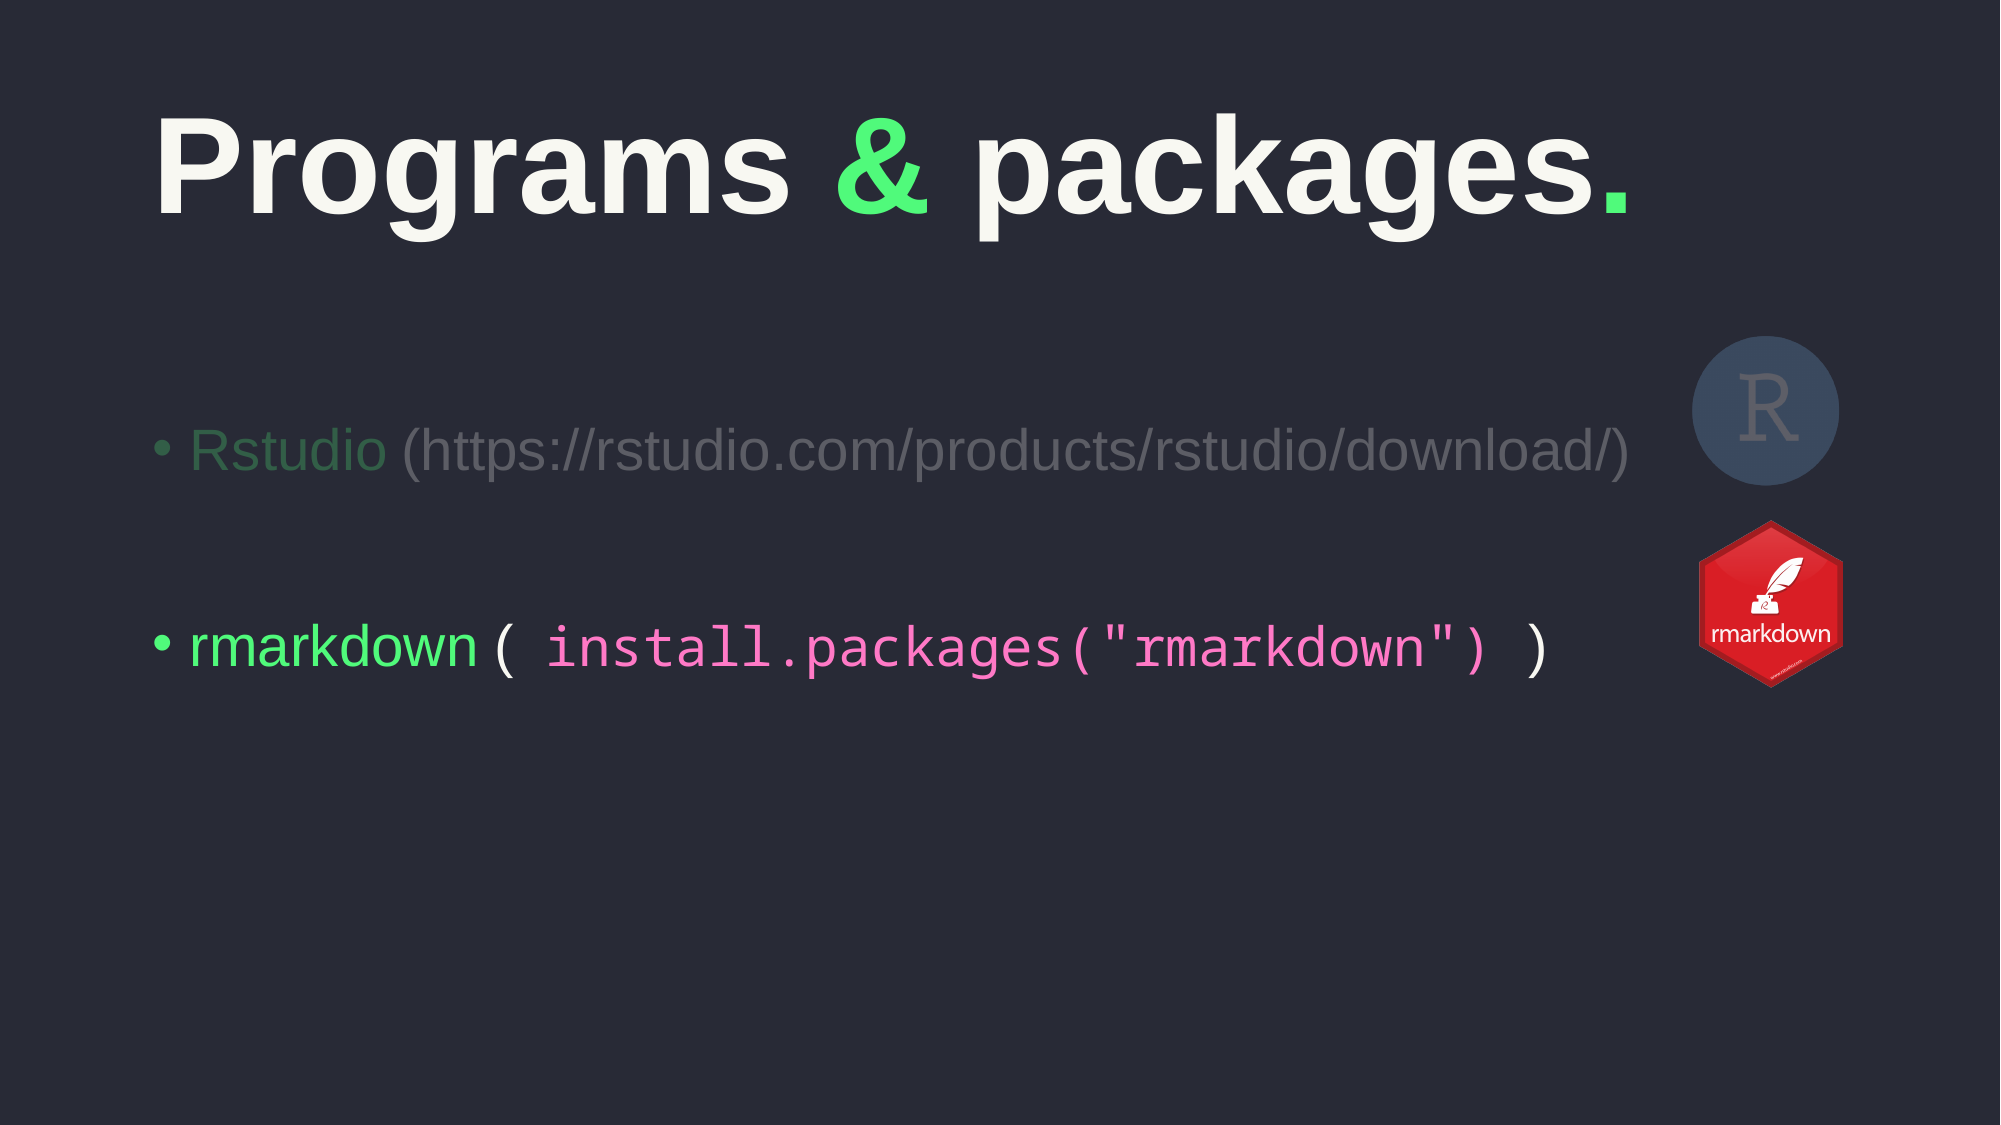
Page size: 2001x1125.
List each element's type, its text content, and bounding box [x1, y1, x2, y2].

picture [1569, 300, 1962, 688]
title Programs & packages. [137, 59, 1863, 278]
text_box [136, 286, 1863, 505]
list Rstudio (https://rstudio.com/products/rstudio/download/) rmarkdown ( install.packages("rmarkdown") ) [137, 505, 1863, 1014]
